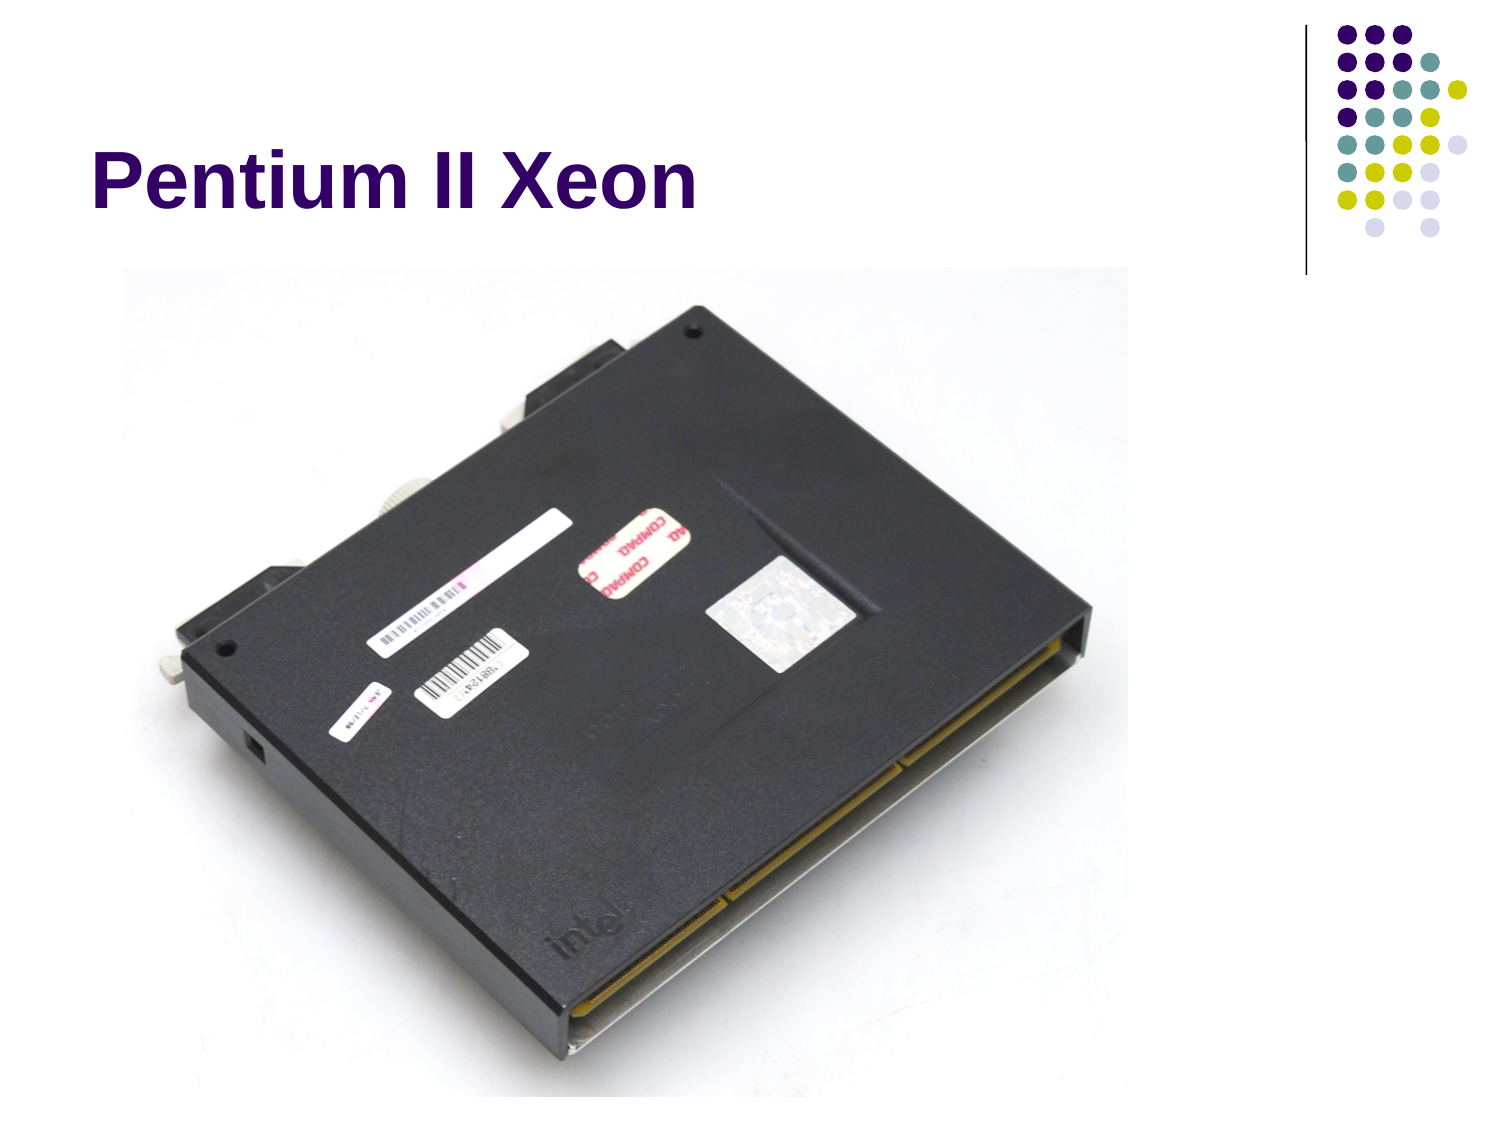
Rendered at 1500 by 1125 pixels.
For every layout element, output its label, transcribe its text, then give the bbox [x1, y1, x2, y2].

title Pentium II Xeon [75, 20, 1313, 233]
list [123, 267, 1128, 1097]
